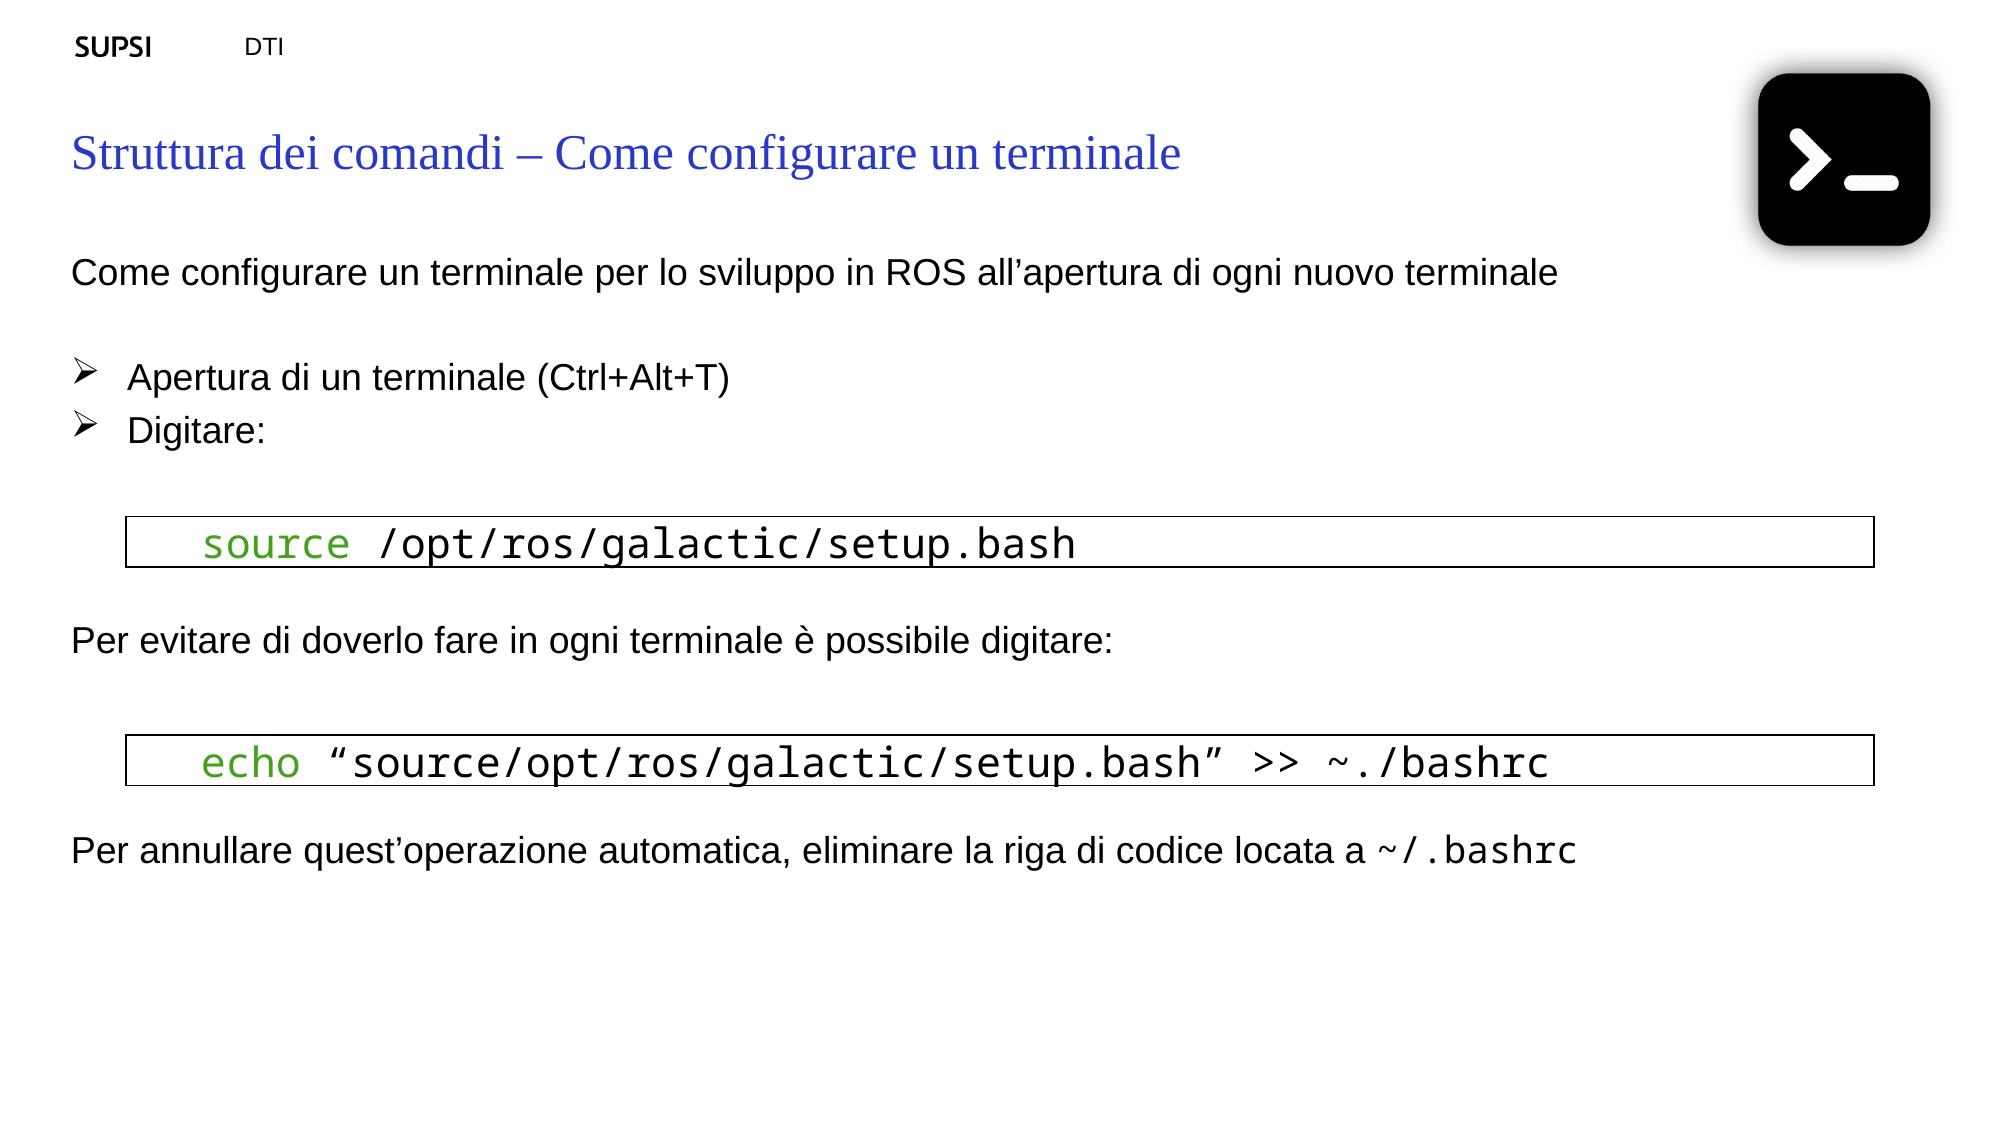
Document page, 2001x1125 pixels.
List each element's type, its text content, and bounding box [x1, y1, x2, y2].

picture [1755, 69, 1933, 249]
picture [75, 34, 153, 57]
title Struttura dei comandi – Come configurare un terminale [70, 119, 1733, 238]
list Come configurare un terminale per lo sviluppo in ROS all’apertura di ogni nuovo terminale Apertura di un terminale (Ctrl+Alt+T) Digitare: Per evitare di doverlo fare in ogni terminale è possibile digitare: Per annullare quest’operazione automatica, eliminare la riga di codice locata a ~/.bashrc [70, 248, 1930, 1024]
text_box echo “source/opt/ros/galactic/setup.bash” >> ~./bashrc [125, 735, 1875, 786]
text_box source /opt/ros/galactic/setup.bash [125, 516, 1875, 567]
